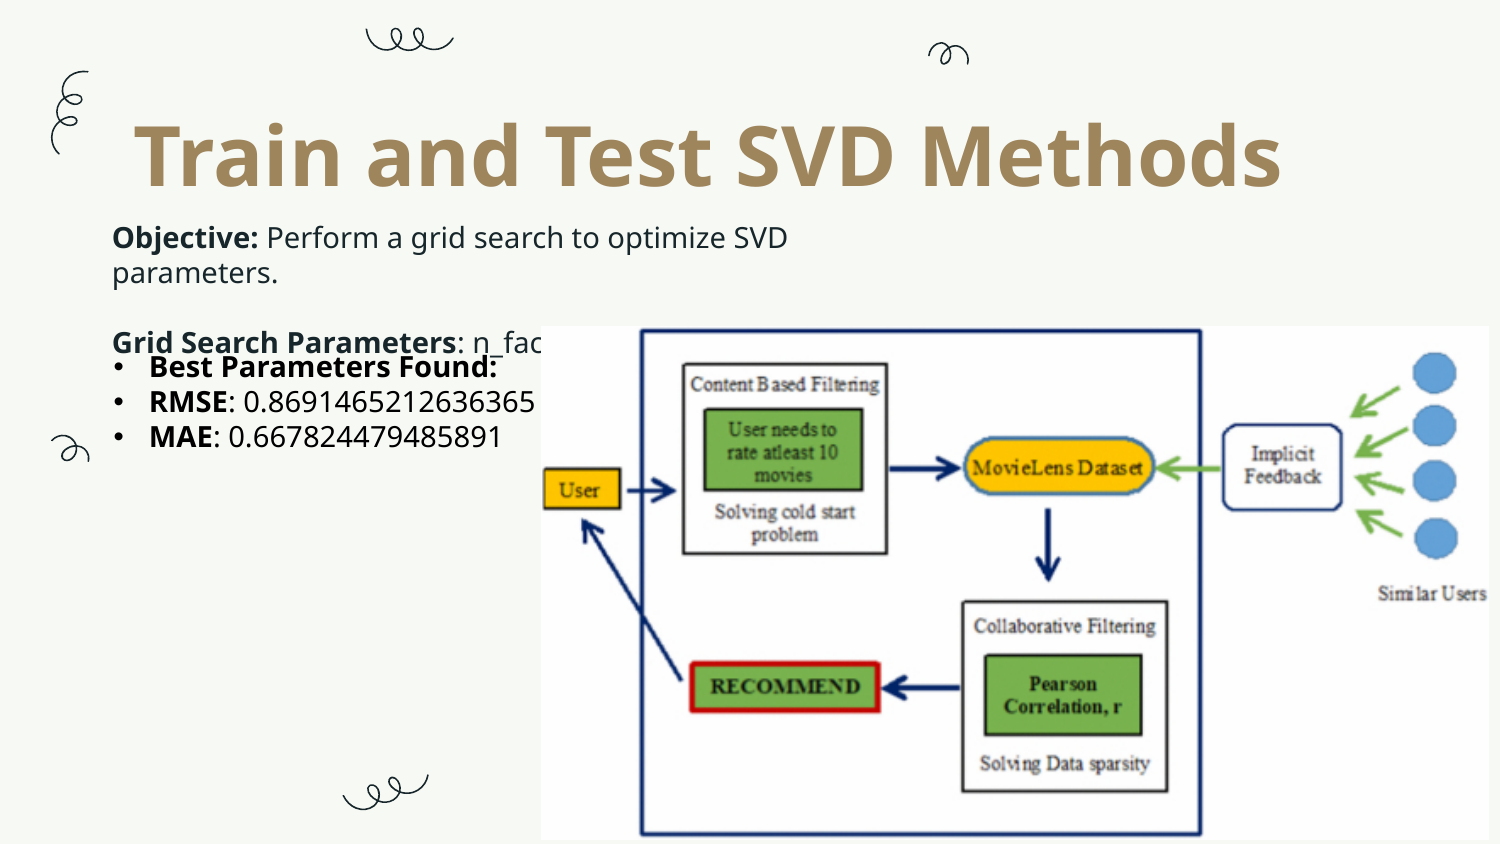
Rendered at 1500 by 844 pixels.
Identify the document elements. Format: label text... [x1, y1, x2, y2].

subtitle Objective: Perform a grid search to optimize SVD parameters. Grid Search Parameters: n_factors, reg_all, n_epochs, lr_all [71, 204, 970, 342]
title Train and Test SVD Methods [118, 72, 1474, 167]
picture [540, 326, 1489, 841]
text_box Best Parameters Found: RMSE: 0.8691465212636365 MAE: 0.667824479485891 [98, 341, 535, 461]
